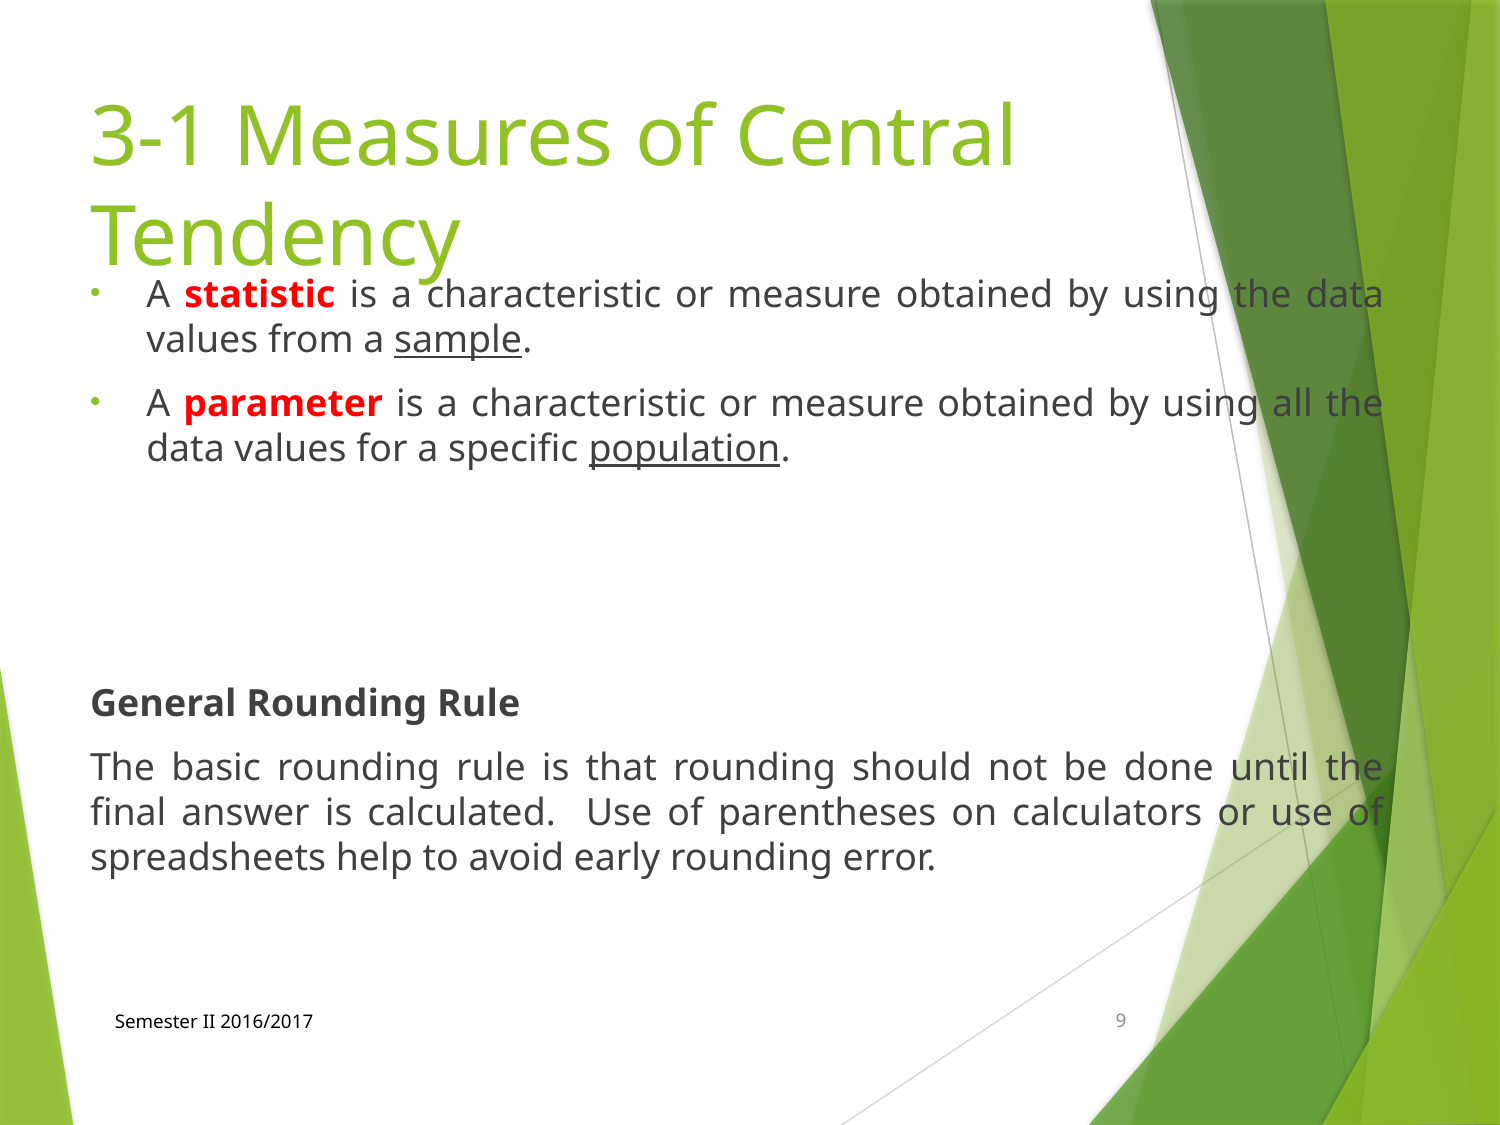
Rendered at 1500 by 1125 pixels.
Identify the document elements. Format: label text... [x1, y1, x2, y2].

title 3-1 Measures of Central Tendency [75, 75, 1425, 238]
footer Semester II 2016/2017 [99, 991, 859, 1051]
slide_number 9 [1057, 991, 1142, 1051]
list A statistic is a characteristic or measure obtained by using the data values from a sample. A parameter is a characteristic or measure obtained by using all the data values for a specific population. General Rounding Rule The basic rounding rule is that rounding should not be done until the final answer is calculated. Use of parentheses on calculators or use of spreadsheets help to avoid early rounding error. [75, 262, 1400, 1038]
